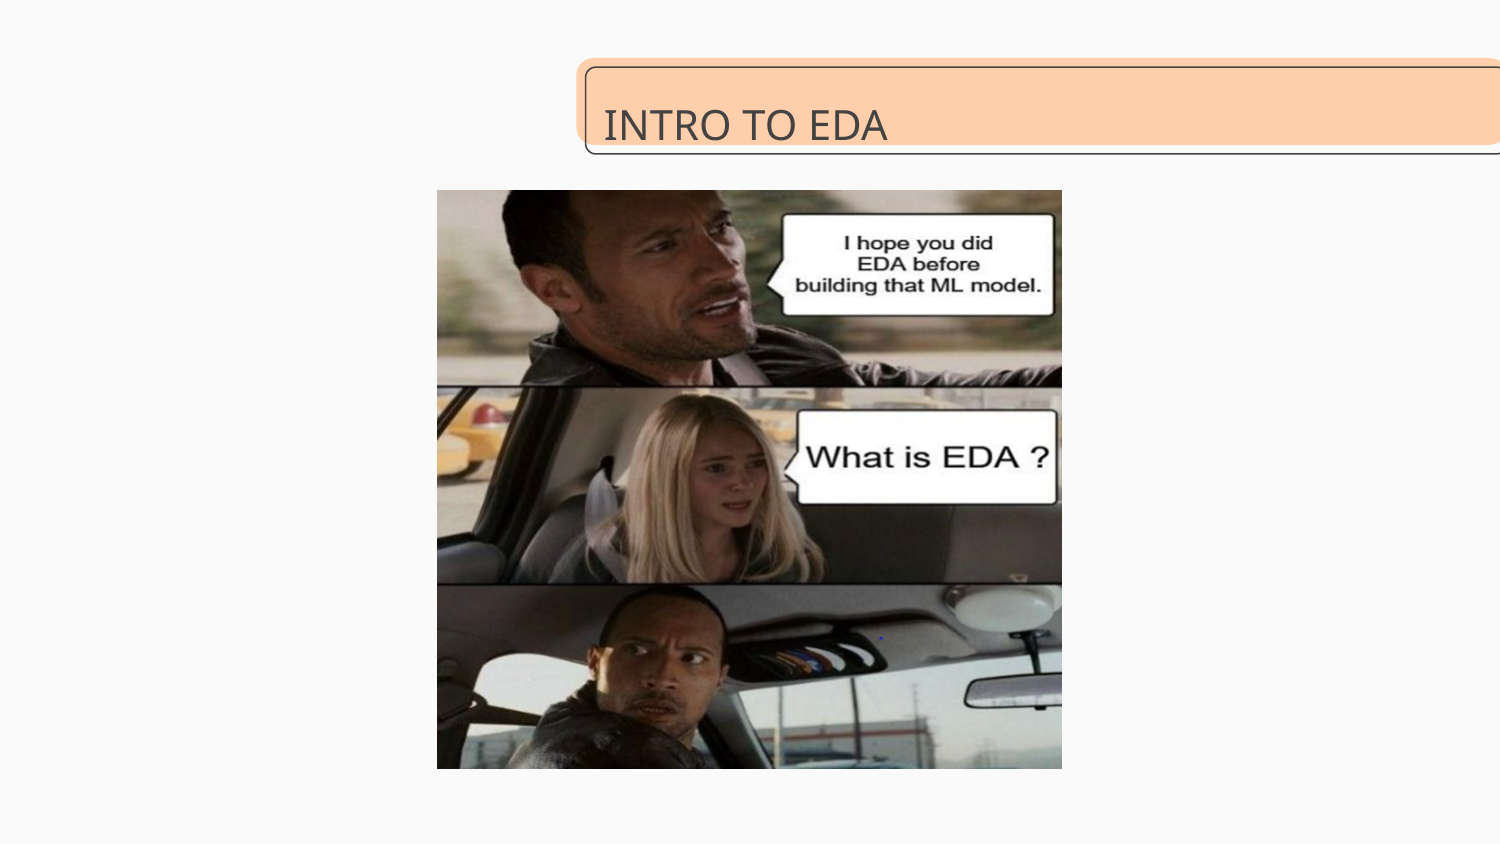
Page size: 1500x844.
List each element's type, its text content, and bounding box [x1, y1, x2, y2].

text_box INTRO TO EDA [589, 0, 1500, 165]
picture [437, 190, 1063, 769]
